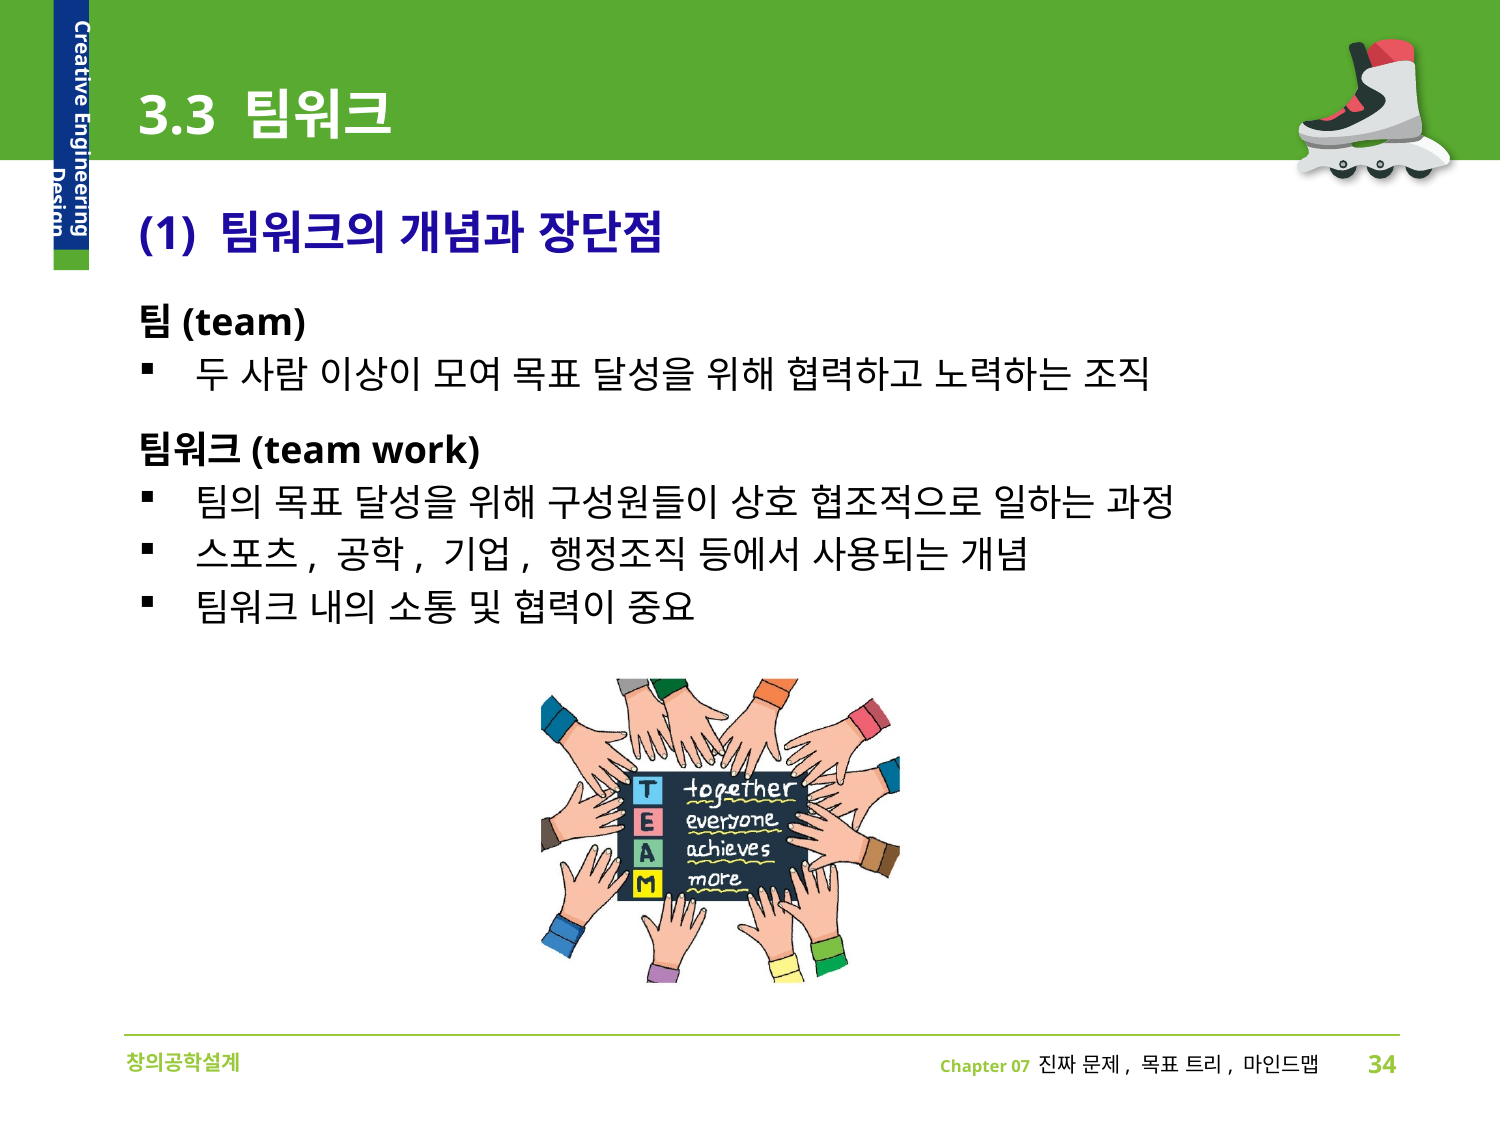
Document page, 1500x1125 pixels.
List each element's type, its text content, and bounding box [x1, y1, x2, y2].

title 3.3 팀워크 [123, 66, 1400, 159]
picture [489, 668, 955, 996]
list 팀(team) 두 사람 이상이 모여 목표 달성을 위해 협력하고 노력하는 조직 팀워크(team work) 팀의 목표 달성을 위해 구성원들이 상호 협조적으로 일하는 과정 스포츠, 공학, 기업, 행정조직 등에서 사용되는 개념 팀워크 내의 소통 및 협력이 중요 [123, 290, 1400, 882]
list (1) 팀워크의 개념과 장단점 [123, 196, 1400, 290]
